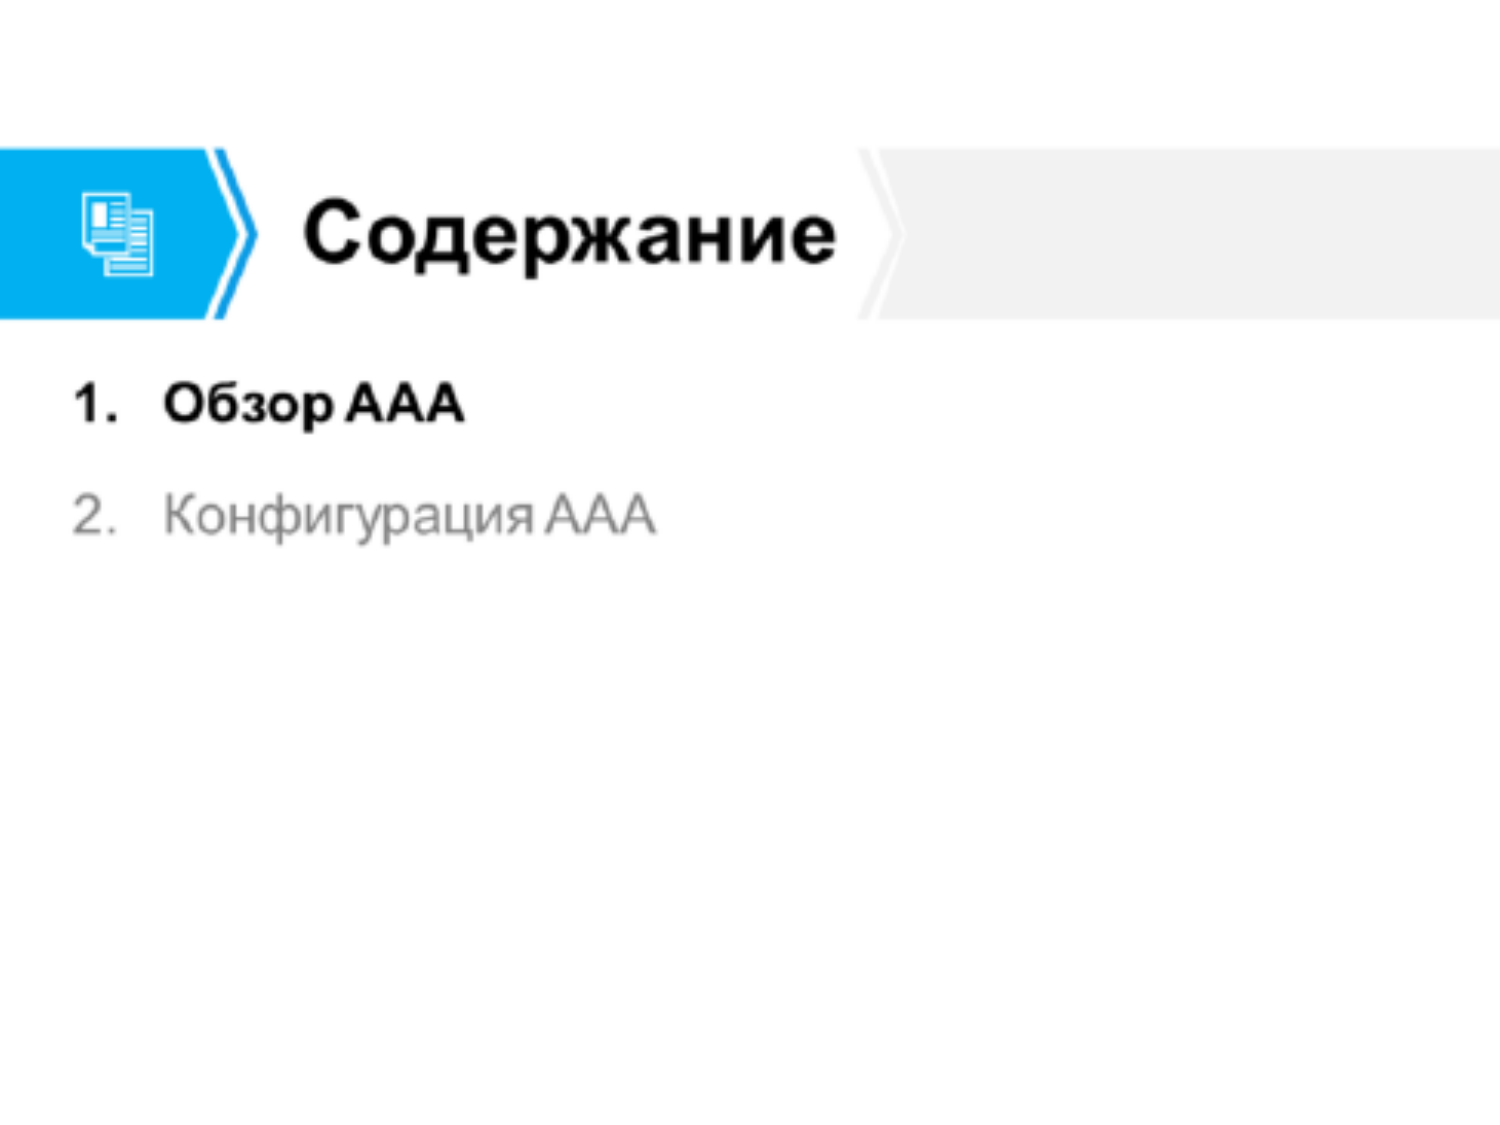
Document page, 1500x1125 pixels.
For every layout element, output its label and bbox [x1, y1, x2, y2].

list [0, 123, 1500, 592]
